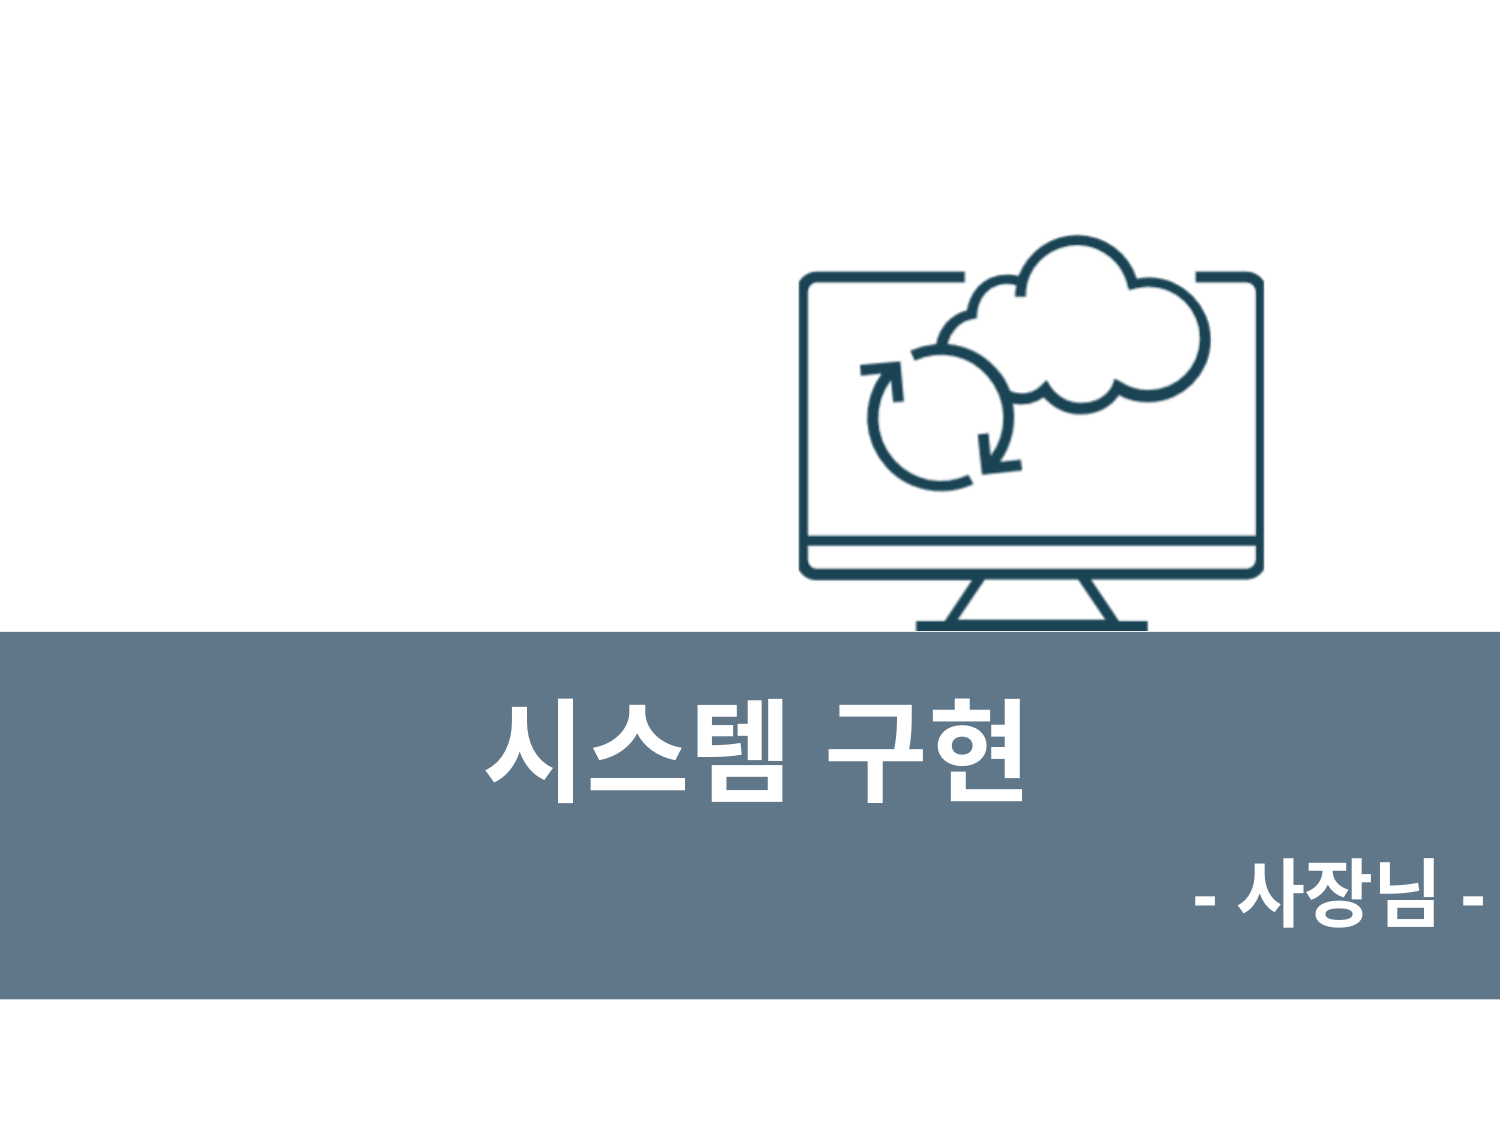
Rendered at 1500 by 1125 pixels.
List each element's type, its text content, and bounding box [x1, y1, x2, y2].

text_box 시스템 구현 -사장님- [0, 631, 1500, 1000]
picture [785, 228, 1280, 631]
